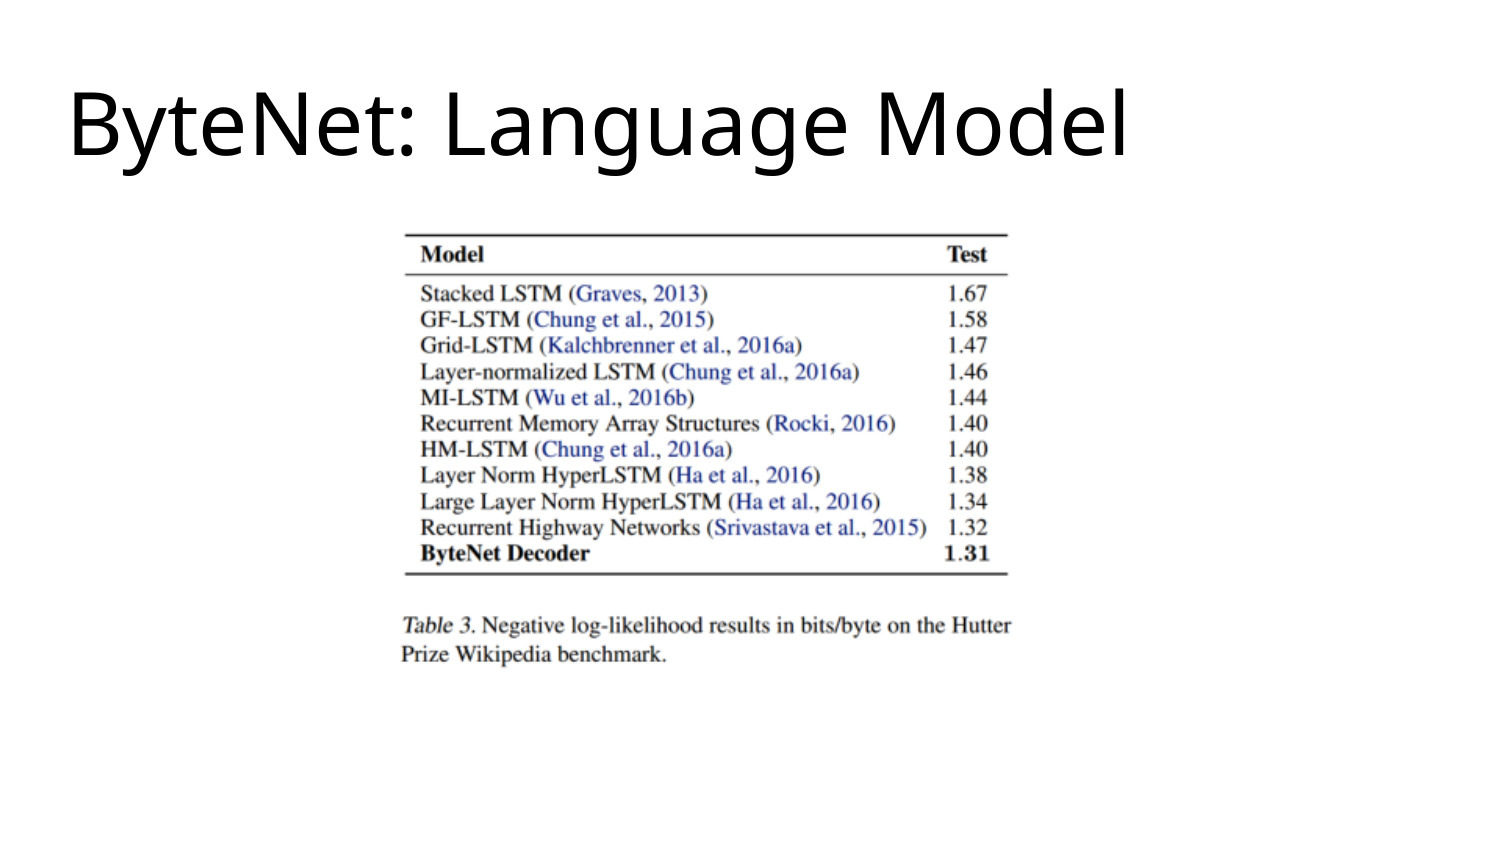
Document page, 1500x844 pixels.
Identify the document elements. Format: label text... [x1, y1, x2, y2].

picture [387, 212, 1026, 687]
title ByteNet: Language Model [51, 51, 1449, 189]
